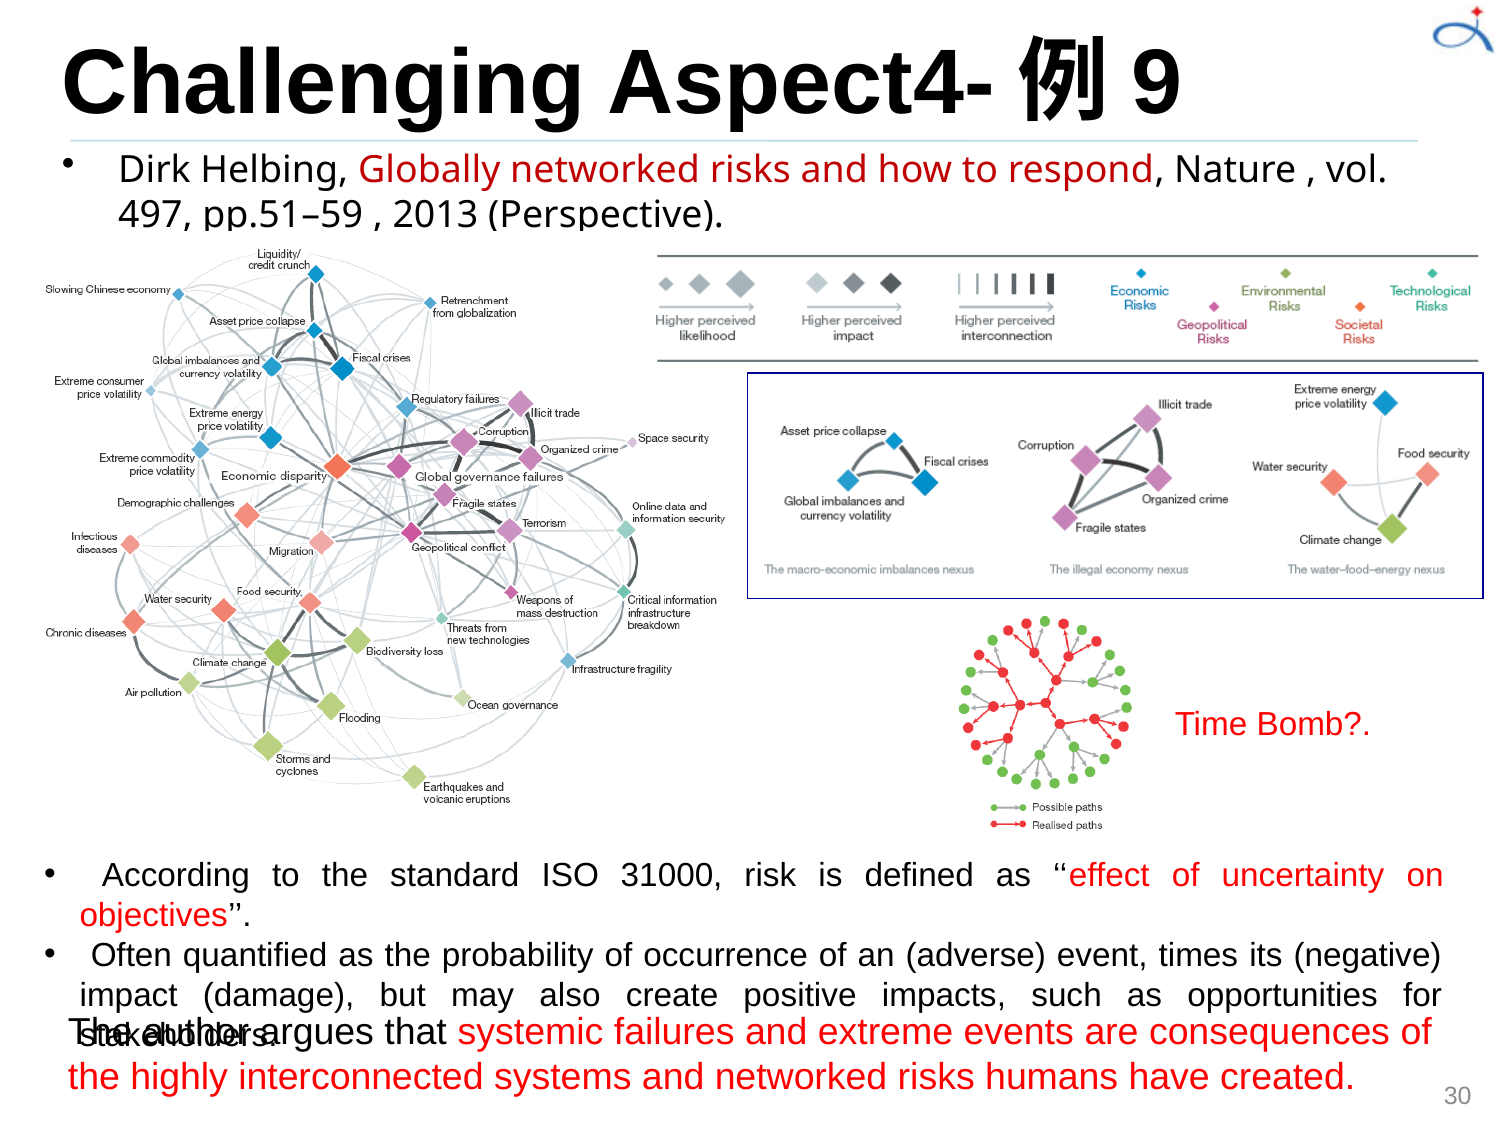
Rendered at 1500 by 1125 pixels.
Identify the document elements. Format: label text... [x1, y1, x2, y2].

picture [11, 231, 1500, 811]
text_box According to the standard ISO 31000, risk is defined as ‘‘effect of uncertainty on objectives’’. Often quantified as the probability of occurrence of an (adverse) event, times its (negative) impact (damage), but may also create positive impacts, such as opportunities for stakeholders. [29, 845, 1459, 1061]
list Dirk Helbing, Globally networked risks and how to respond, Nature , vol. 497, pp.51–59 , 2013 (Perspective). [46, 136, 1442, 241]
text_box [945, 611, 1389, 835]
title Challenging Aspect4-例9 [46, 11, 1419, 136]
slide_number 30 [1136, 1065, 1487, 1125]
picture [1432, 5, 1495, 55]
text_box The author argues that systemic failures and extreme events are consequences of the highly interconnected systems and networked risks humans have created. [53, 1061, 1447, 1105]
